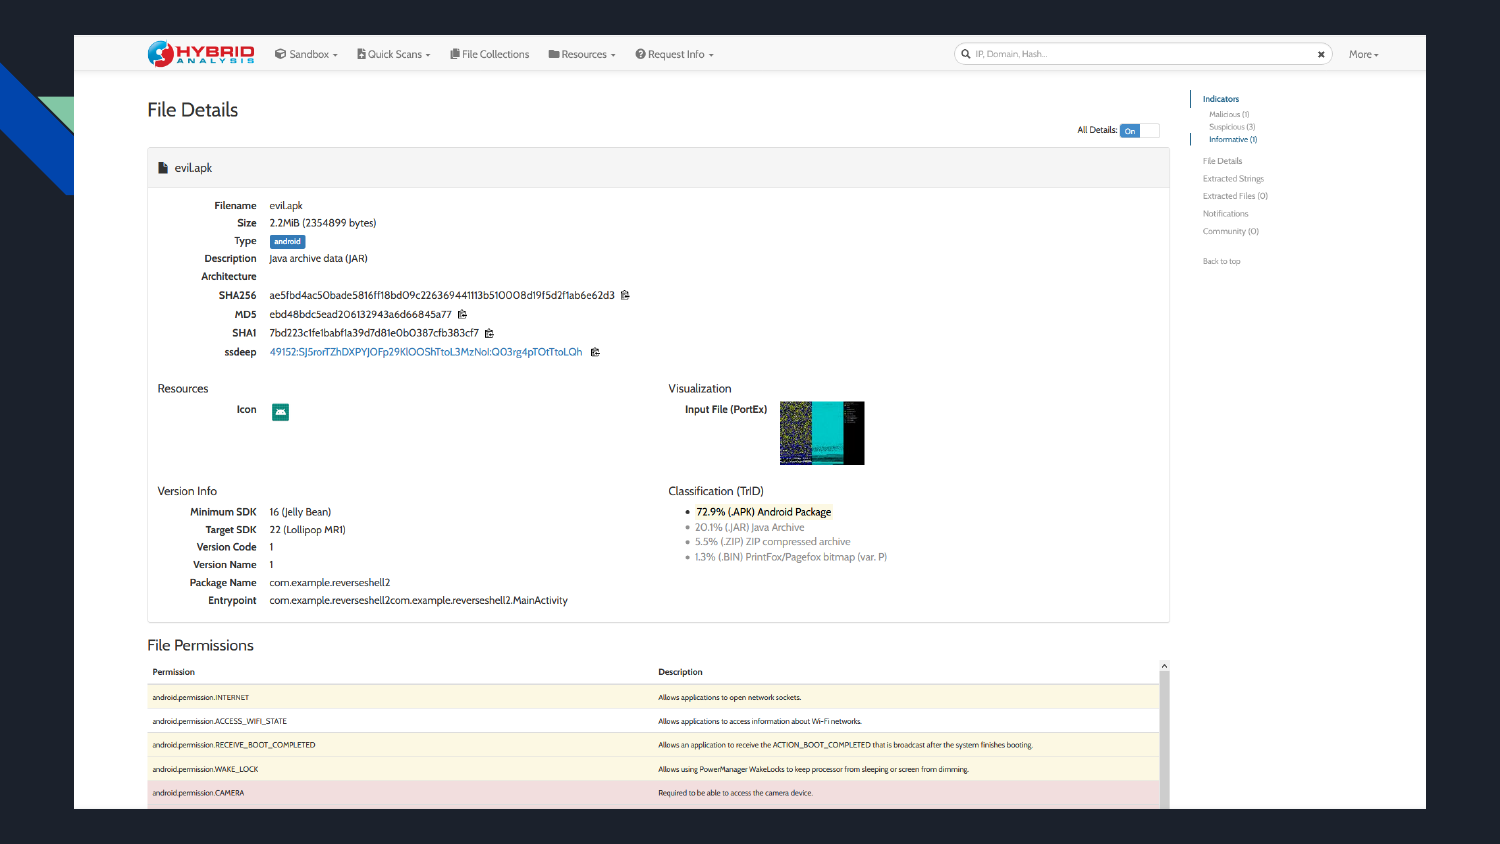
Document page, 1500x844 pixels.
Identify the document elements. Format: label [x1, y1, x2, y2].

picture [74, 35, 1426, 809]
